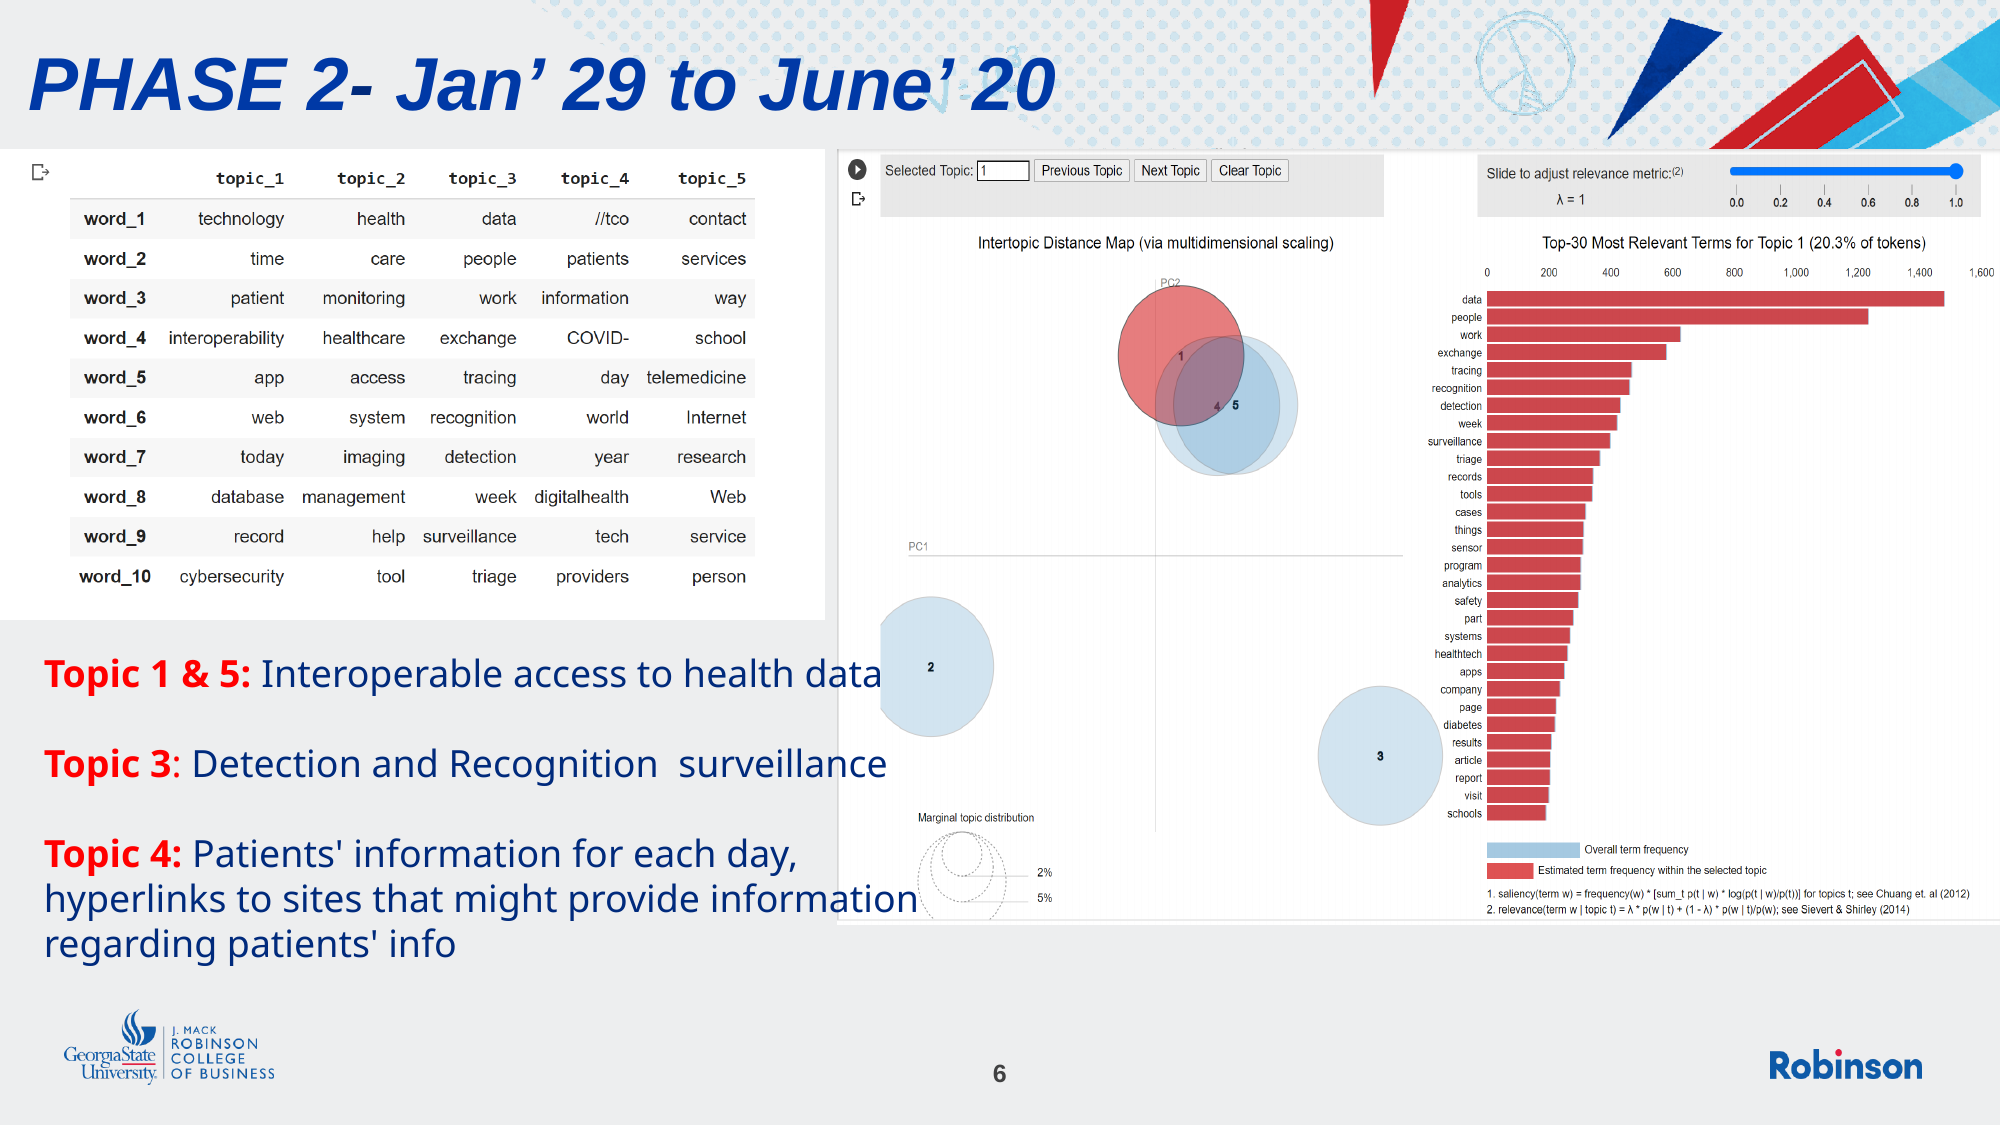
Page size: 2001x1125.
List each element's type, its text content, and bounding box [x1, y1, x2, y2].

title PHASE 2- Jan’ 29 to June’ 20 [28, 0, 1904, 127]
slide_number ‹#› [774, 1042, 1225, 1103]
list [0, 149, 826, 621]
picture [0, 0, 2000, 1125]
text_box Topic 1 & 5: Interoperable access to health data Topic 3: Detection and Recognition surveillance Topic 4: Patients' information for each day, hyperlinks to sites that might provide information regarding patients' info [28, 642, 939, 1018]
